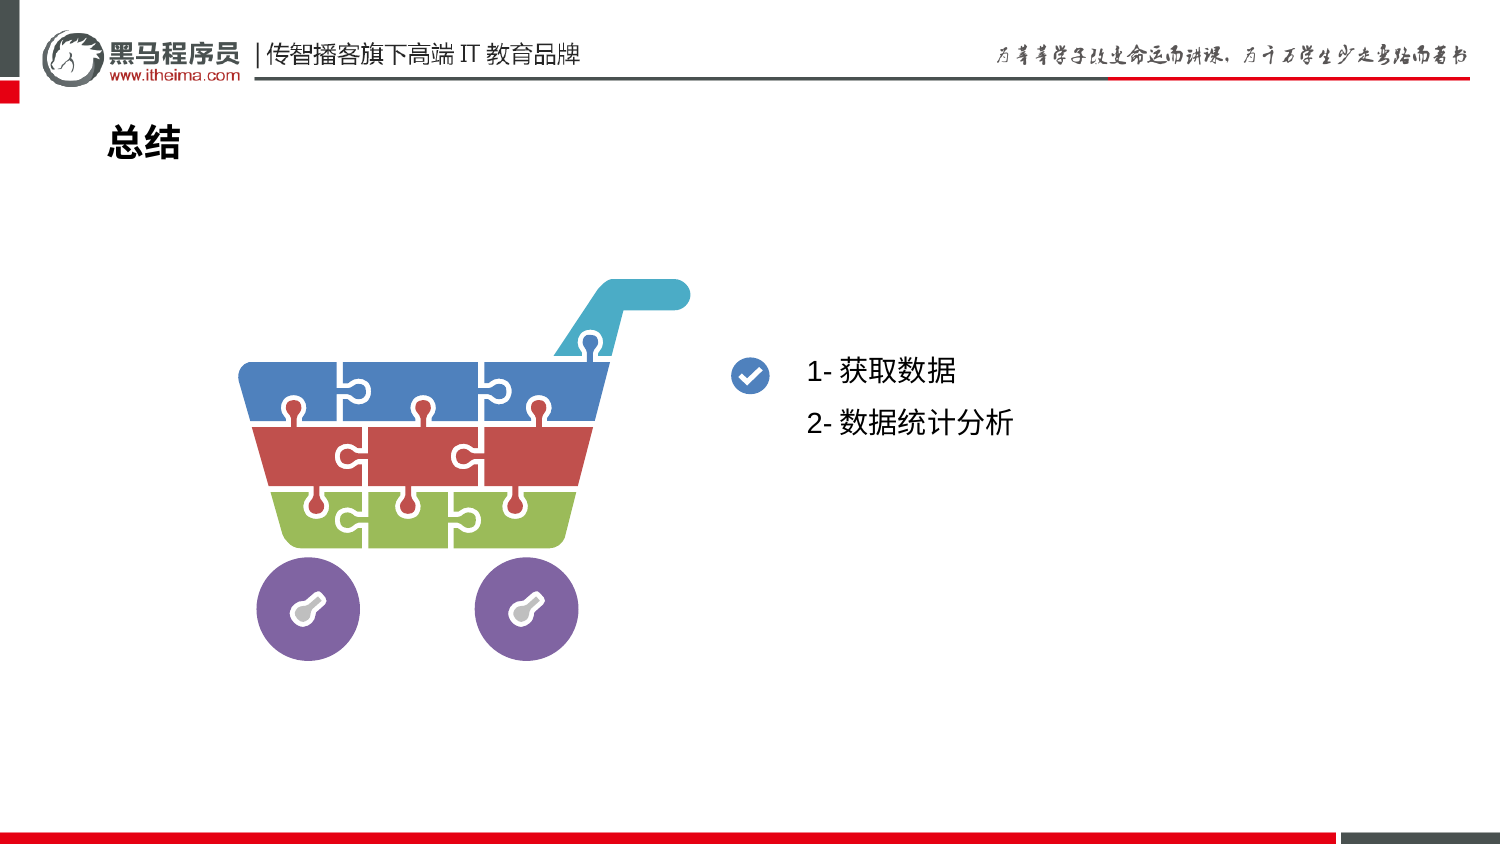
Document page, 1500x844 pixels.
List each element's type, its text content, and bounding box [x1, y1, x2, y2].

picture [0, 0, 1500, 844]
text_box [237, 278, 691, 662]
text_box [730, 334, 1245, 472]
text_box 总结 [91, 111, 632, 172]
